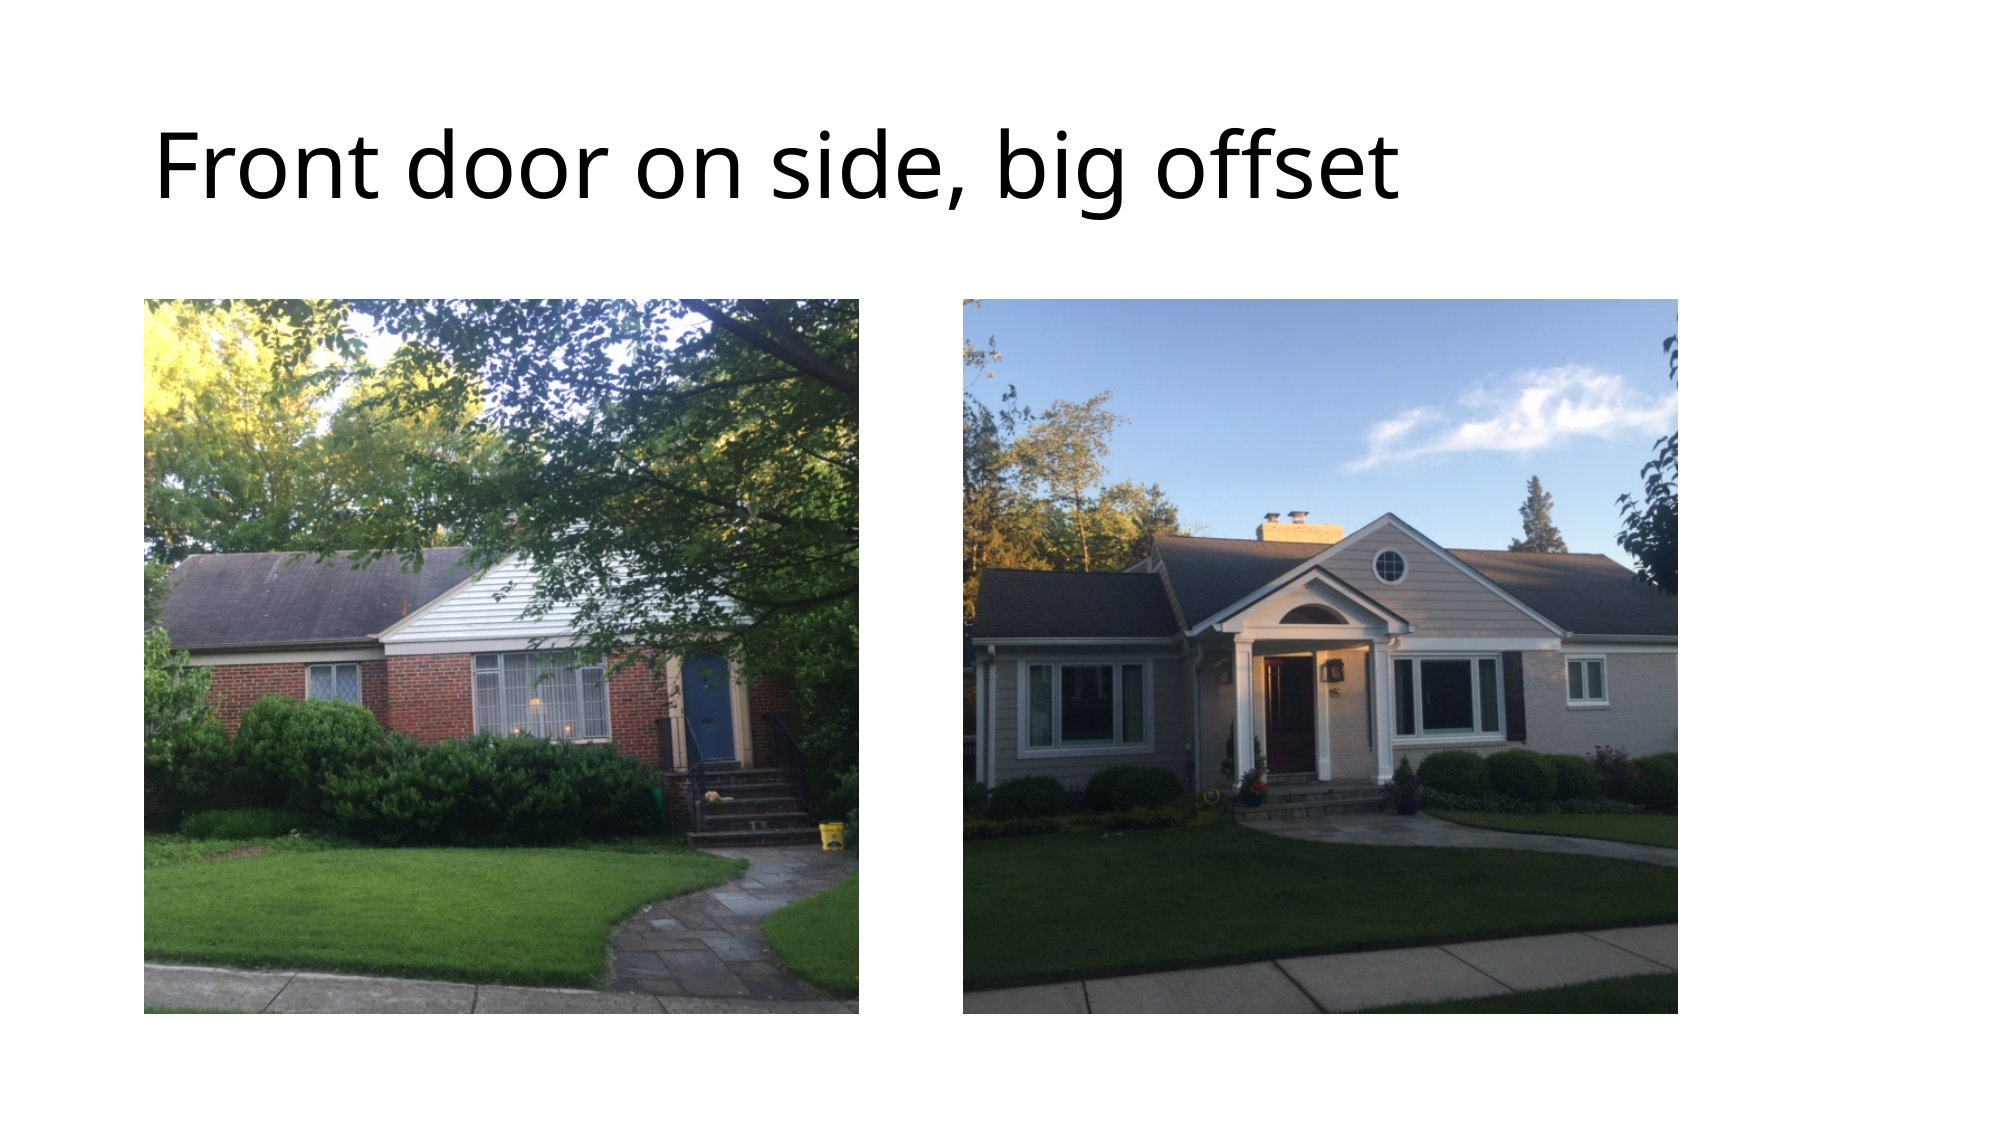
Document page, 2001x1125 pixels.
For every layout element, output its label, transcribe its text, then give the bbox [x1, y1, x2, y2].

picture [963, 299, 1678, 1014]
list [144, 299, 859, 1014]
title Front door on side, big offset [137, 59, 1863, 278]
